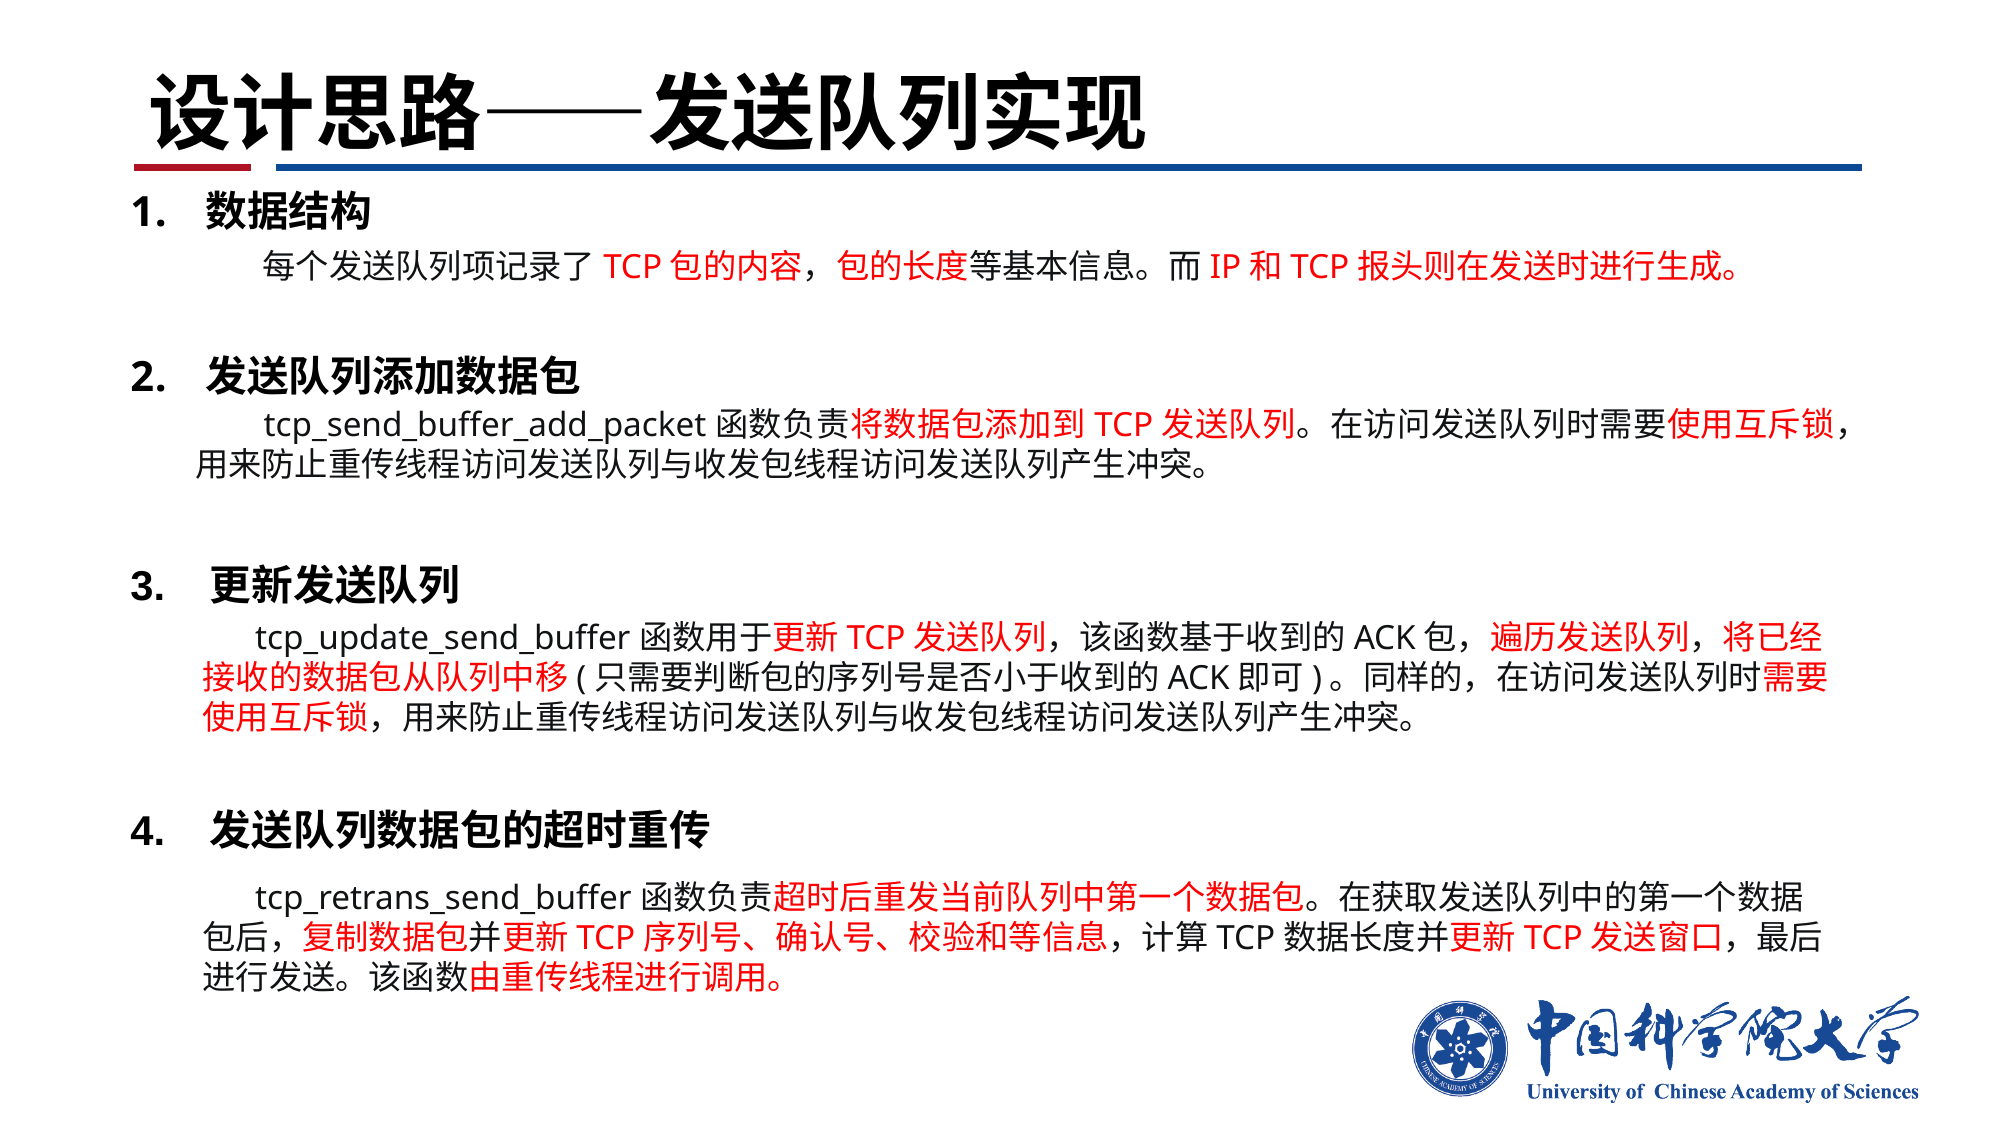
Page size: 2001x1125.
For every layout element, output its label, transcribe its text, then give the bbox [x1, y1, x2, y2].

text_box 4. 发送队列数据包的超时重传 [115, 795, 882, 861]
text_box tcp_send_buffer_add_packet函数负责将数据包添加到TCP发送队列。在访问发送队列时需要使用互斥锁，用来防止重传线程访问发送队列与收发包线程访问发送队列产生冲突。 [67, 395, 1851, 491]
text_box 每个发送队列项记录了TCP包的内容，包的长度等基本信息。而IP和TCP报头则在发送时进行生成。 [188, 233, 1812, 293]
text_box 发送队列添加数据包 [115, 342, 882, 408]
text_box tcp_retrans_send_buffer函数负责超时后重发当前队列中第一个数据包。在获取发送队列中的第一个数据包后，复制数据包并更新TCP序列号、确认号、校验和等信息，计算TCP数据长度并更新TCP发送窗口，最后进行发送。该函数由重传线程进行调用。 [188, 868, 1851, 1044]
picture [1412, 996, 1919, 1103]
text_box 数据结构 [115, 177, 882, 243]
text_box tcp_update_send_buffer函数用于更新TCP发送队列，该函数基于收到的ACK包，遍历发送队列，将已经接收的数据包从队列中移(只需要判断包的序列号是否小于收到的ACK即可)。同样的，在访问发送队列时需要使用互斥锁，用来防止重传线程访问发送队列与收发包线程访问发送队列产生冲突。 [188, 608, 1851, 784]
title 设计思路——发送队列实现 [133, 0, 1863, 168]
text_box 3. 更新发送队列 [115, 551, 882, 617]
